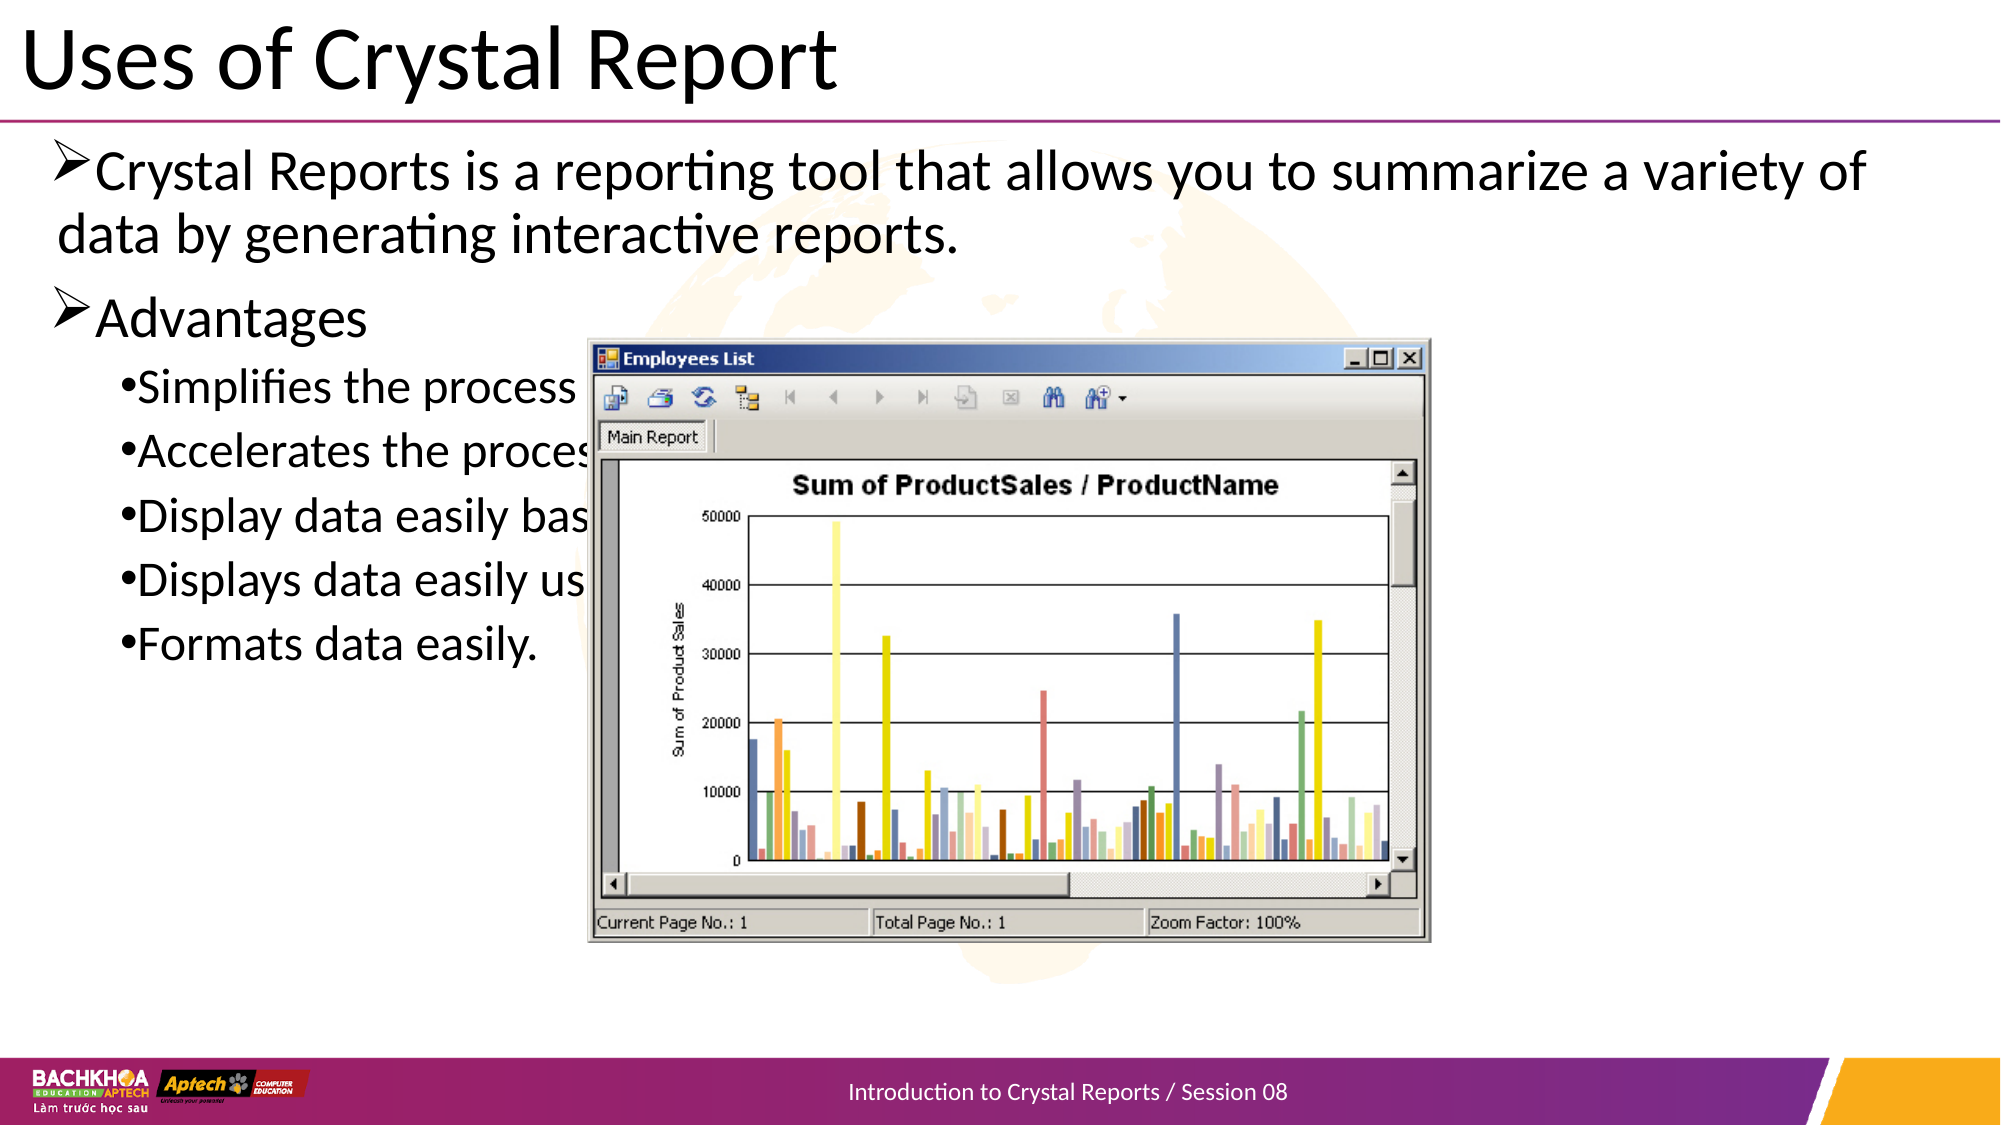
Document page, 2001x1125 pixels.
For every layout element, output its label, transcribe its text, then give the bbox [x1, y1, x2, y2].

title Uses of Crystal Report [5, 3, 1993, 116]
list Crystal Reports is a reporting tool that allows you to summarize a variety of data by generating interactive reports. Advantages Simplifies the process of analyzing data by generation of graphs. Accelerates the process of computing complex calculation. Display data easily based on the search criteria. Displays data easily using various charts and graphs. Formats data easily. [5, 125, 1993, 1014]
picture [0, 0, 2001, 1125]
footer Introduction to Crystal Reports / Session 08 [324, 1060, 1813, 1120]
